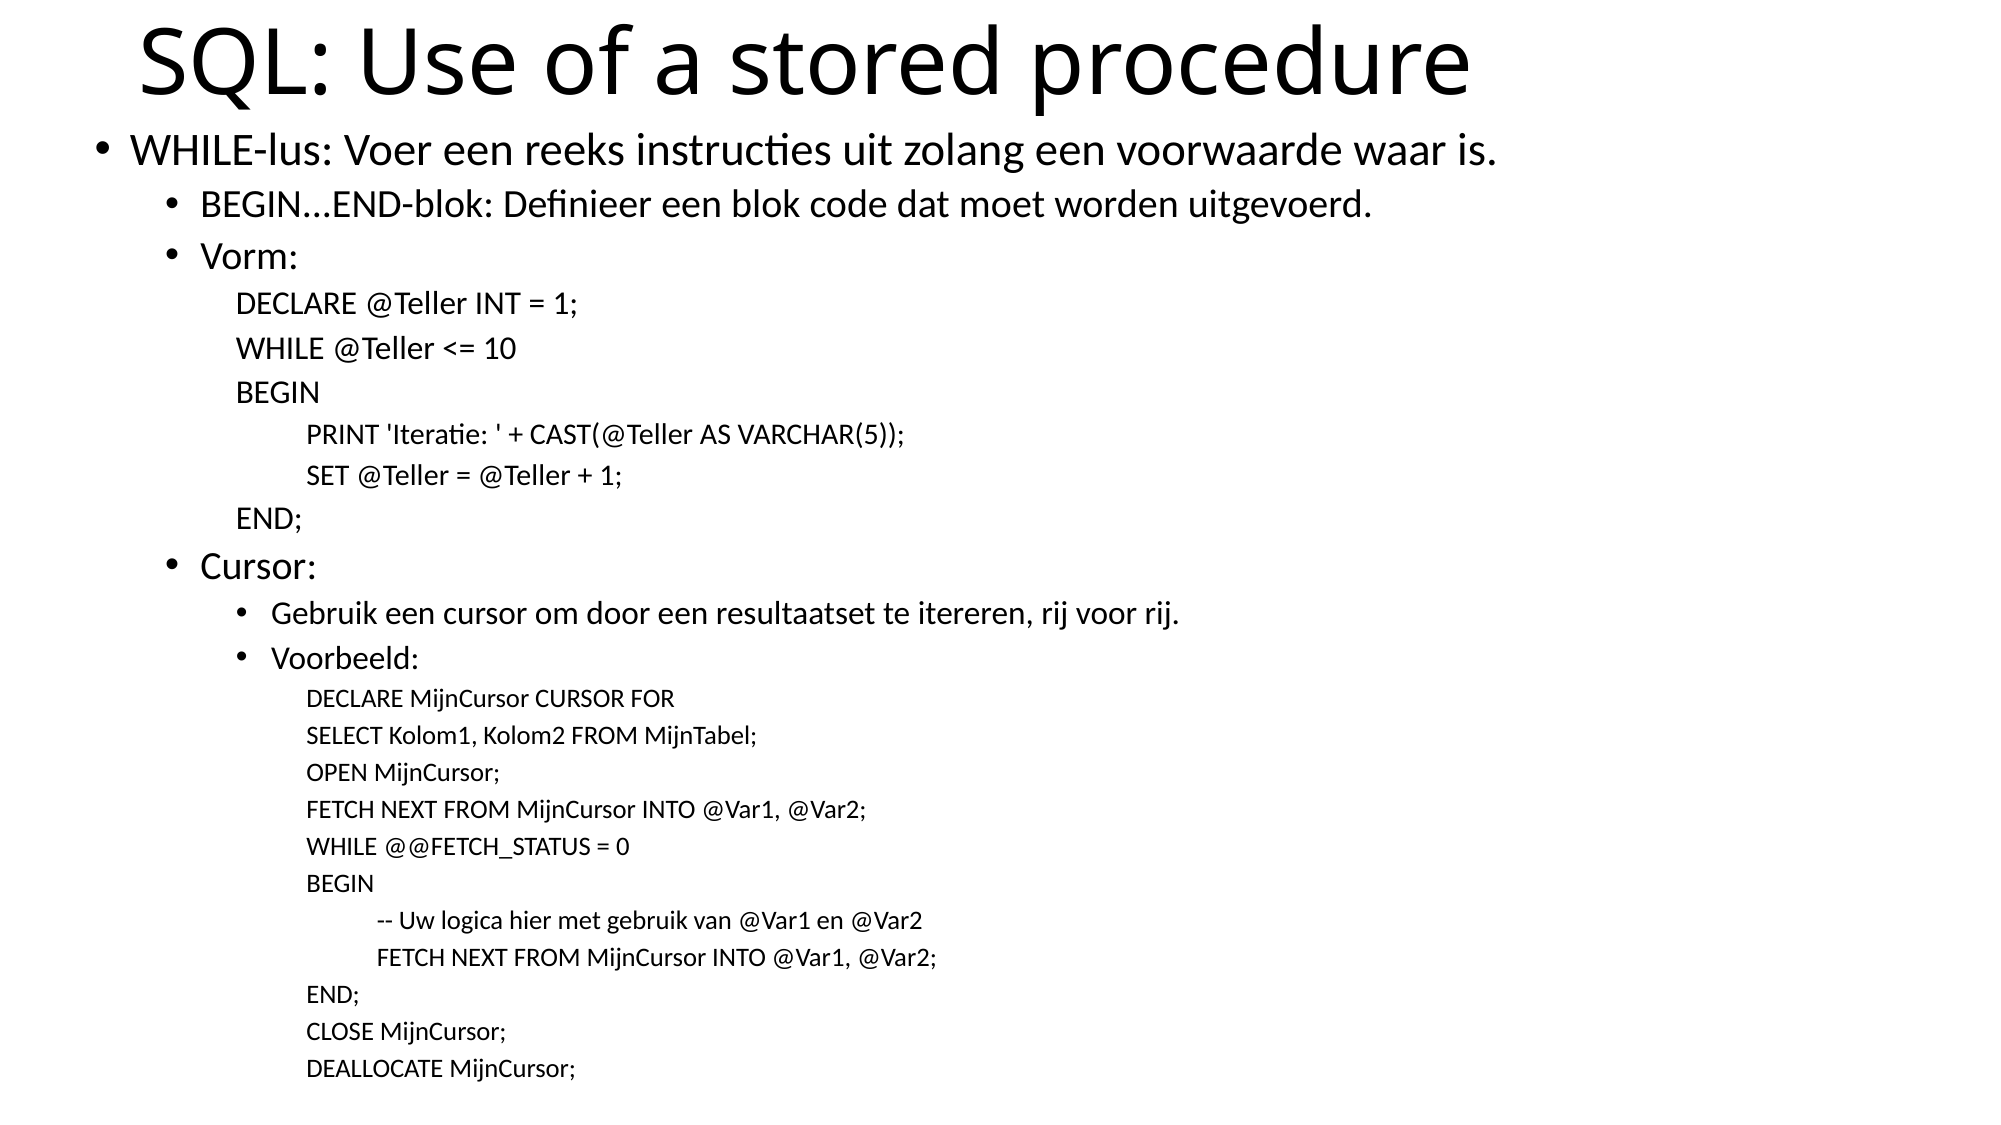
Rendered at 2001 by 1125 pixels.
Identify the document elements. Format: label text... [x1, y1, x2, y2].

title SQL: Use of a stored procedure [123, 0, 1849, 117]
list WHILE-lus: Voer een reeks instructies uit zolang een voorwaarde waar is. BEGIN...END-blok: Definieer een blok code dat moet worden uitgevoerd. Vorm: DECLARE @Teller INT = 1; WHILE @Teller <= 10 BEGIN PRINT 'Iteratie: ' + CAST(@Teller AS VARCHAR(5)); SET @Teller = @Teller + 1; END; Cursor: Gebruik een cursor om door een resultaatset te itereren, rij voor rij. Voorbeeld: DECLARE MijnCursor CURSOR FOR SELECT Kolom1, Kolom2 FROM MijnTabel; OPEN MijnCursor; FETCH NEXT FROM MijnCursor INTO @Var1, @Var2; WHILE @@FETCH_STATUS = 0 BEGIN -- Uw logica hier met gebruik van @Var1 en @Var2 FETCH NEXT FROM MijnCursor INTO @Var1, @Var2; END; CLOSE MijnCursor; DEALLOCATE MijnCursor; [79, 117, 1891, 1096]
